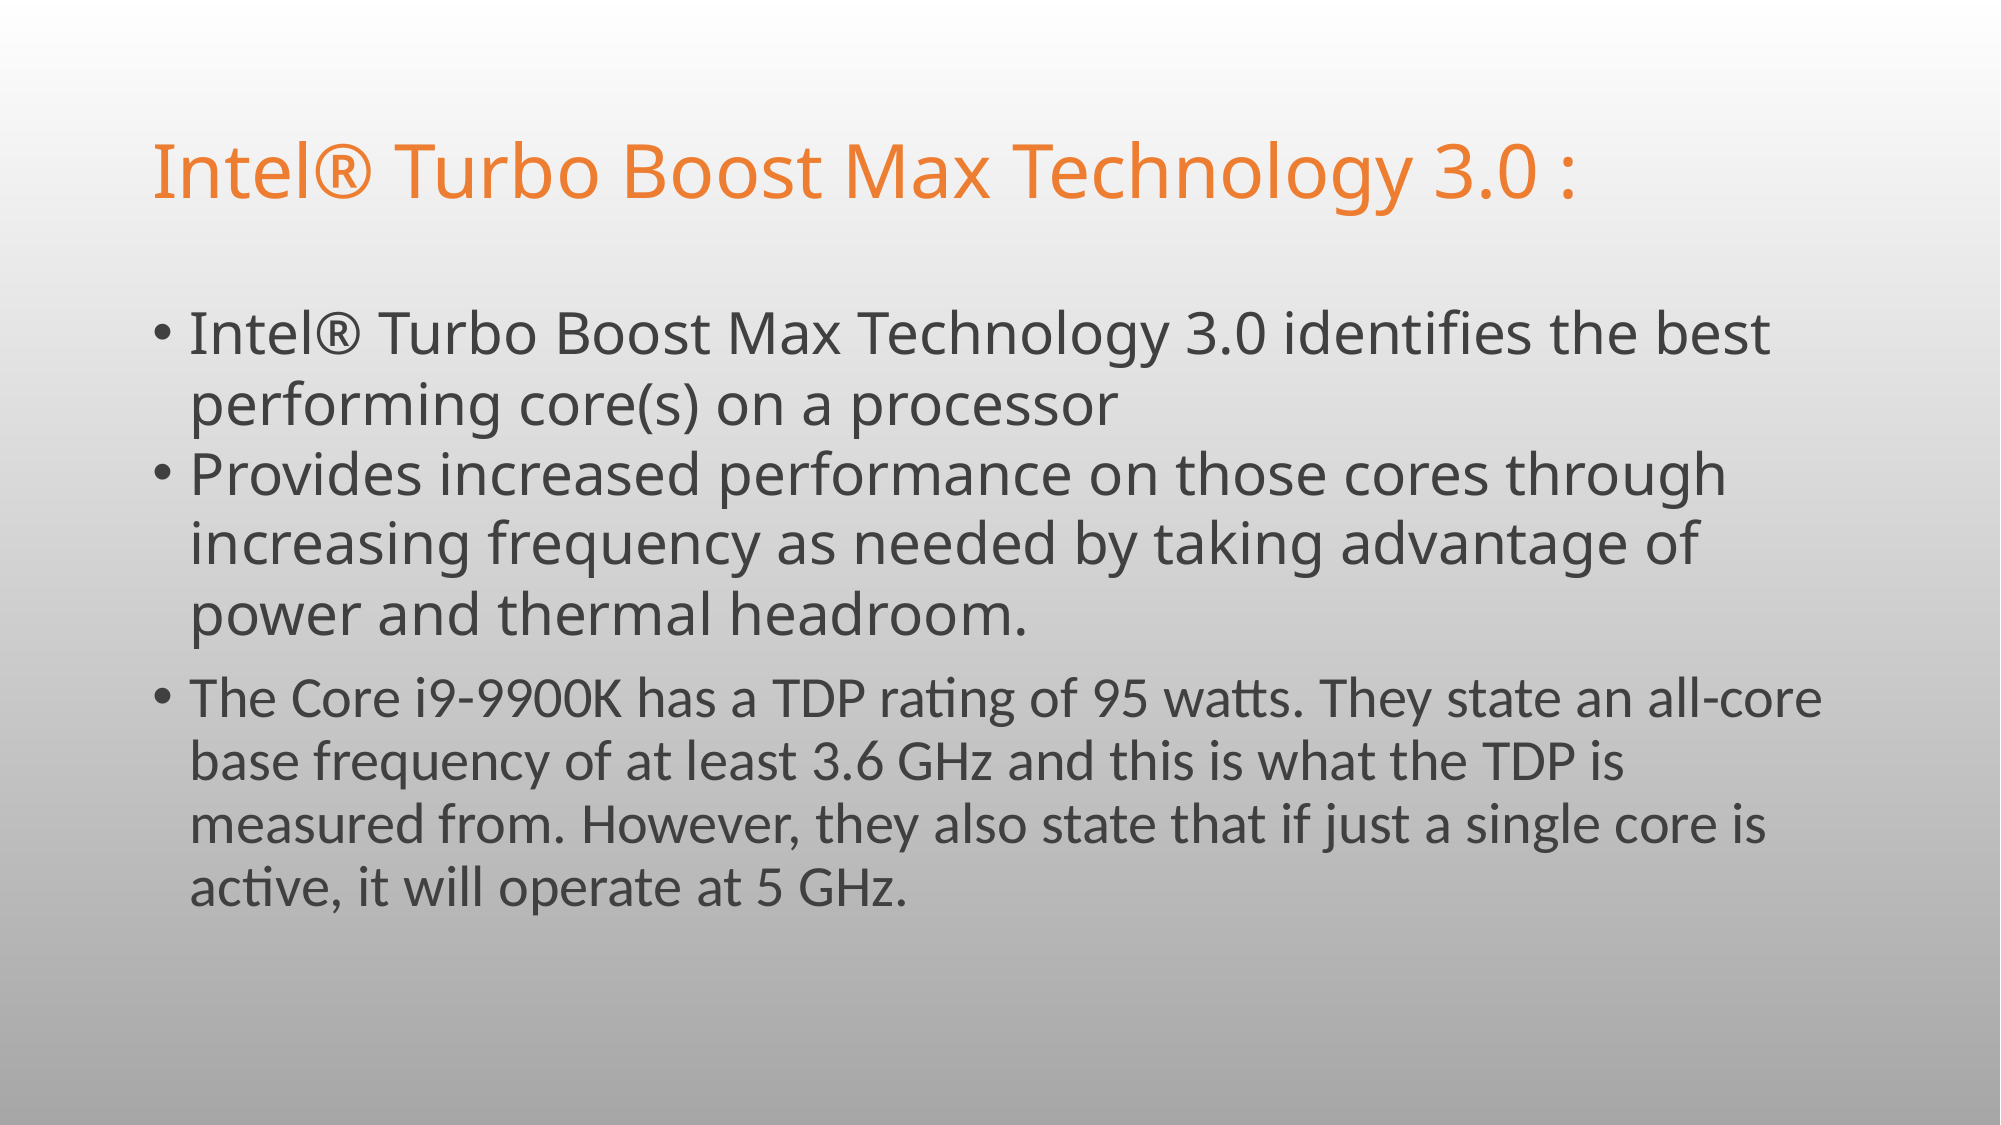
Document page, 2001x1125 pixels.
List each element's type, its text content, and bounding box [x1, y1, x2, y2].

list Intel® Turbo Boost Max Technology 3.0 identifies the best performing core(s) on a processor Provides increased performance on those cores through increasing frequency as needed by taking advantage of power and thermal headroom. The Core i9-9900K has a TDP rating of 95 watts. They state an all-core base frequency of at least 3.6 GHz and this is what the TDP is measured from. However, they also state that if just a single core is active, it will operate at 5 GHz. [137, 219, 1863, 933]
title Intel® Turbo Boost Max Technology 3.0 : [137, 59, 1863, 219]
